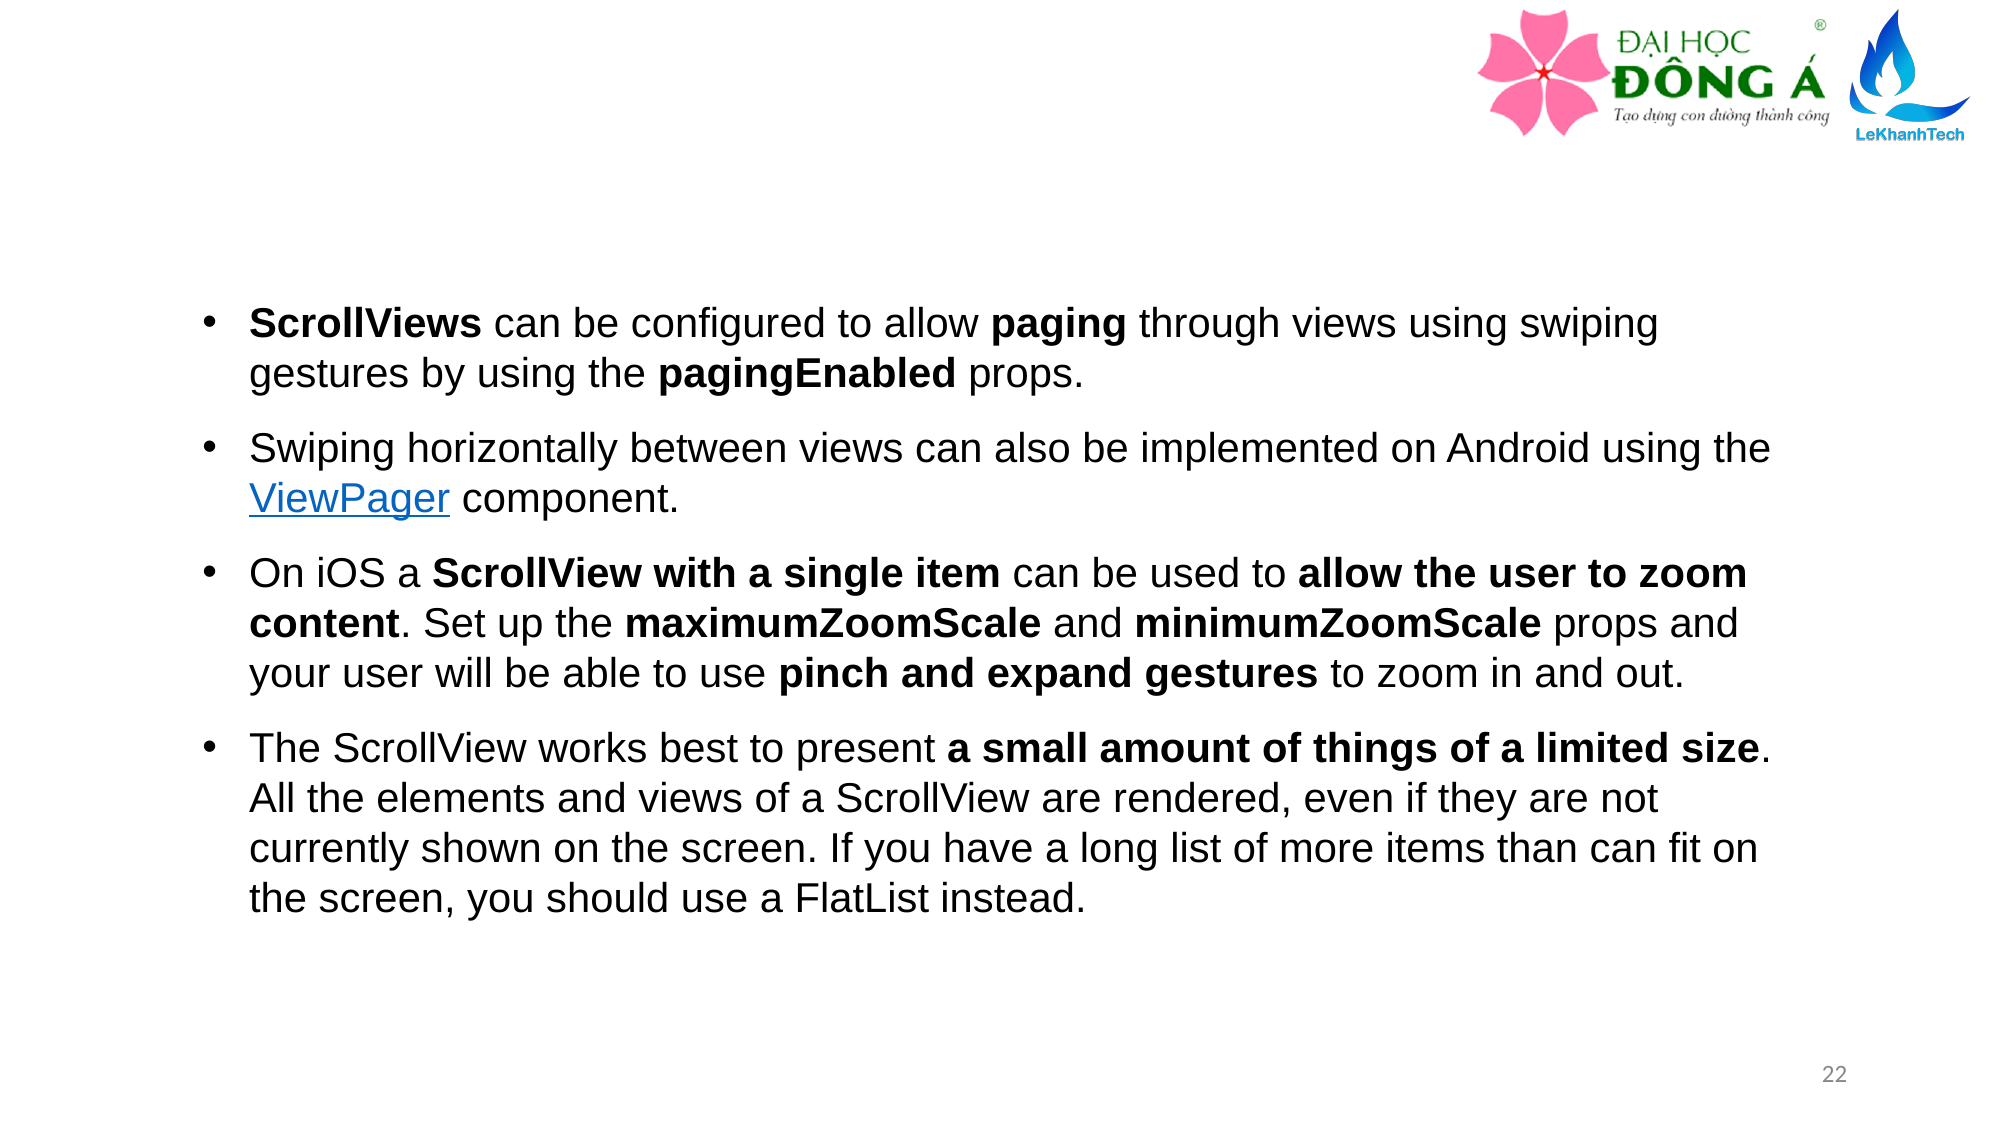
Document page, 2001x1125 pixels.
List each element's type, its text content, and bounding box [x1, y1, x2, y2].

picture [1465, 5, 1980, 144]
slide_number 22 [1412, 1042, 1863, 1103]
text_box ScrollViews can be configured to allow paging through views using swiping gestures by using the pagingEnabled props. Swiping horizontally between views can also be implemented on Android using the ViewPager component. On iOS a ScrollView with a single item can be used to allow the user to zoom content. Set up the maximumZoomScale and minimumZoomScale props and your user will be able to use pinch and expand gestures to zoom in and out. The ScrollView works best to present a small amount of things of a limited size. All the elements and views of a ScrollView are rendered, even if they are not currently shown on the screen. If you have a long list of more items than can fit on the screen, you should use a FlatList instead. [187, 288, 1813, 929]
